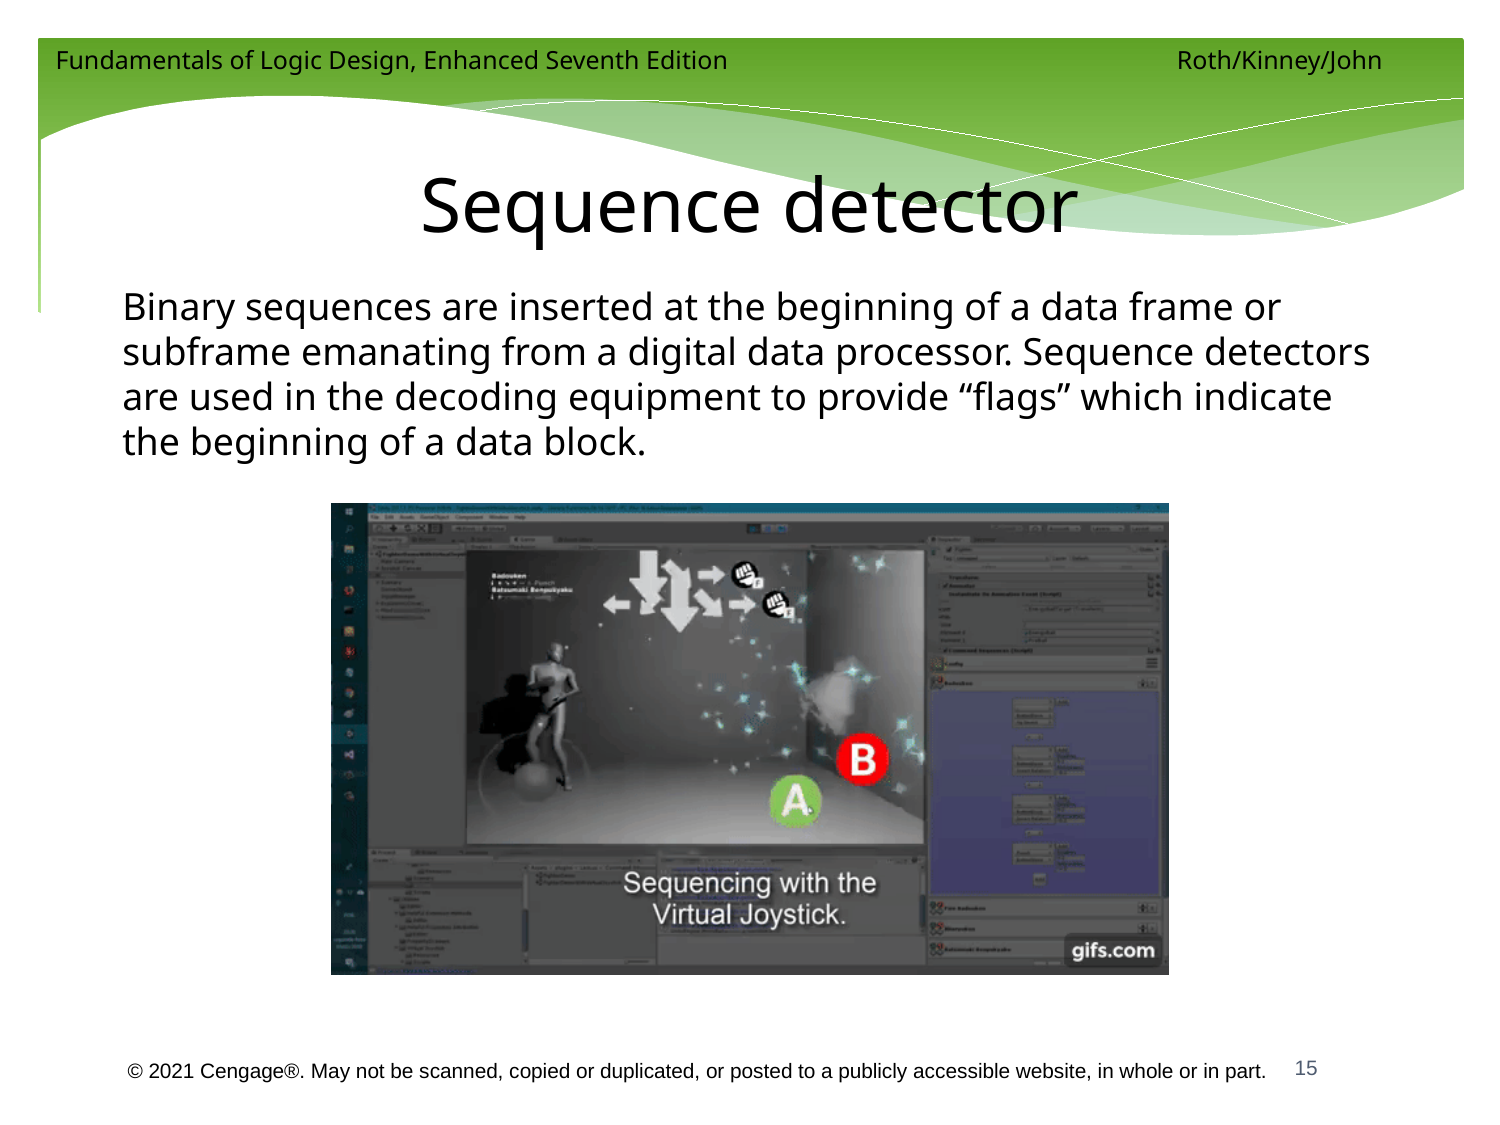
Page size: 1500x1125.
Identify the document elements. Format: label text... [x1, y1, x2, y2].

title Sequence detector [112, 149, 1389, 275]
subtitle Binary sequences are inserted at the beginning of a data frame or subframe emanating from a digital data processor. Sequence detectors are used in the decoding equipment to provide “flags” which indicate the beginning of a data block. [107, 275, 1395, 873]
slide_number 15 [1210, 1036, 1402, 1097]
picture [330, 503, 1169, 976]
